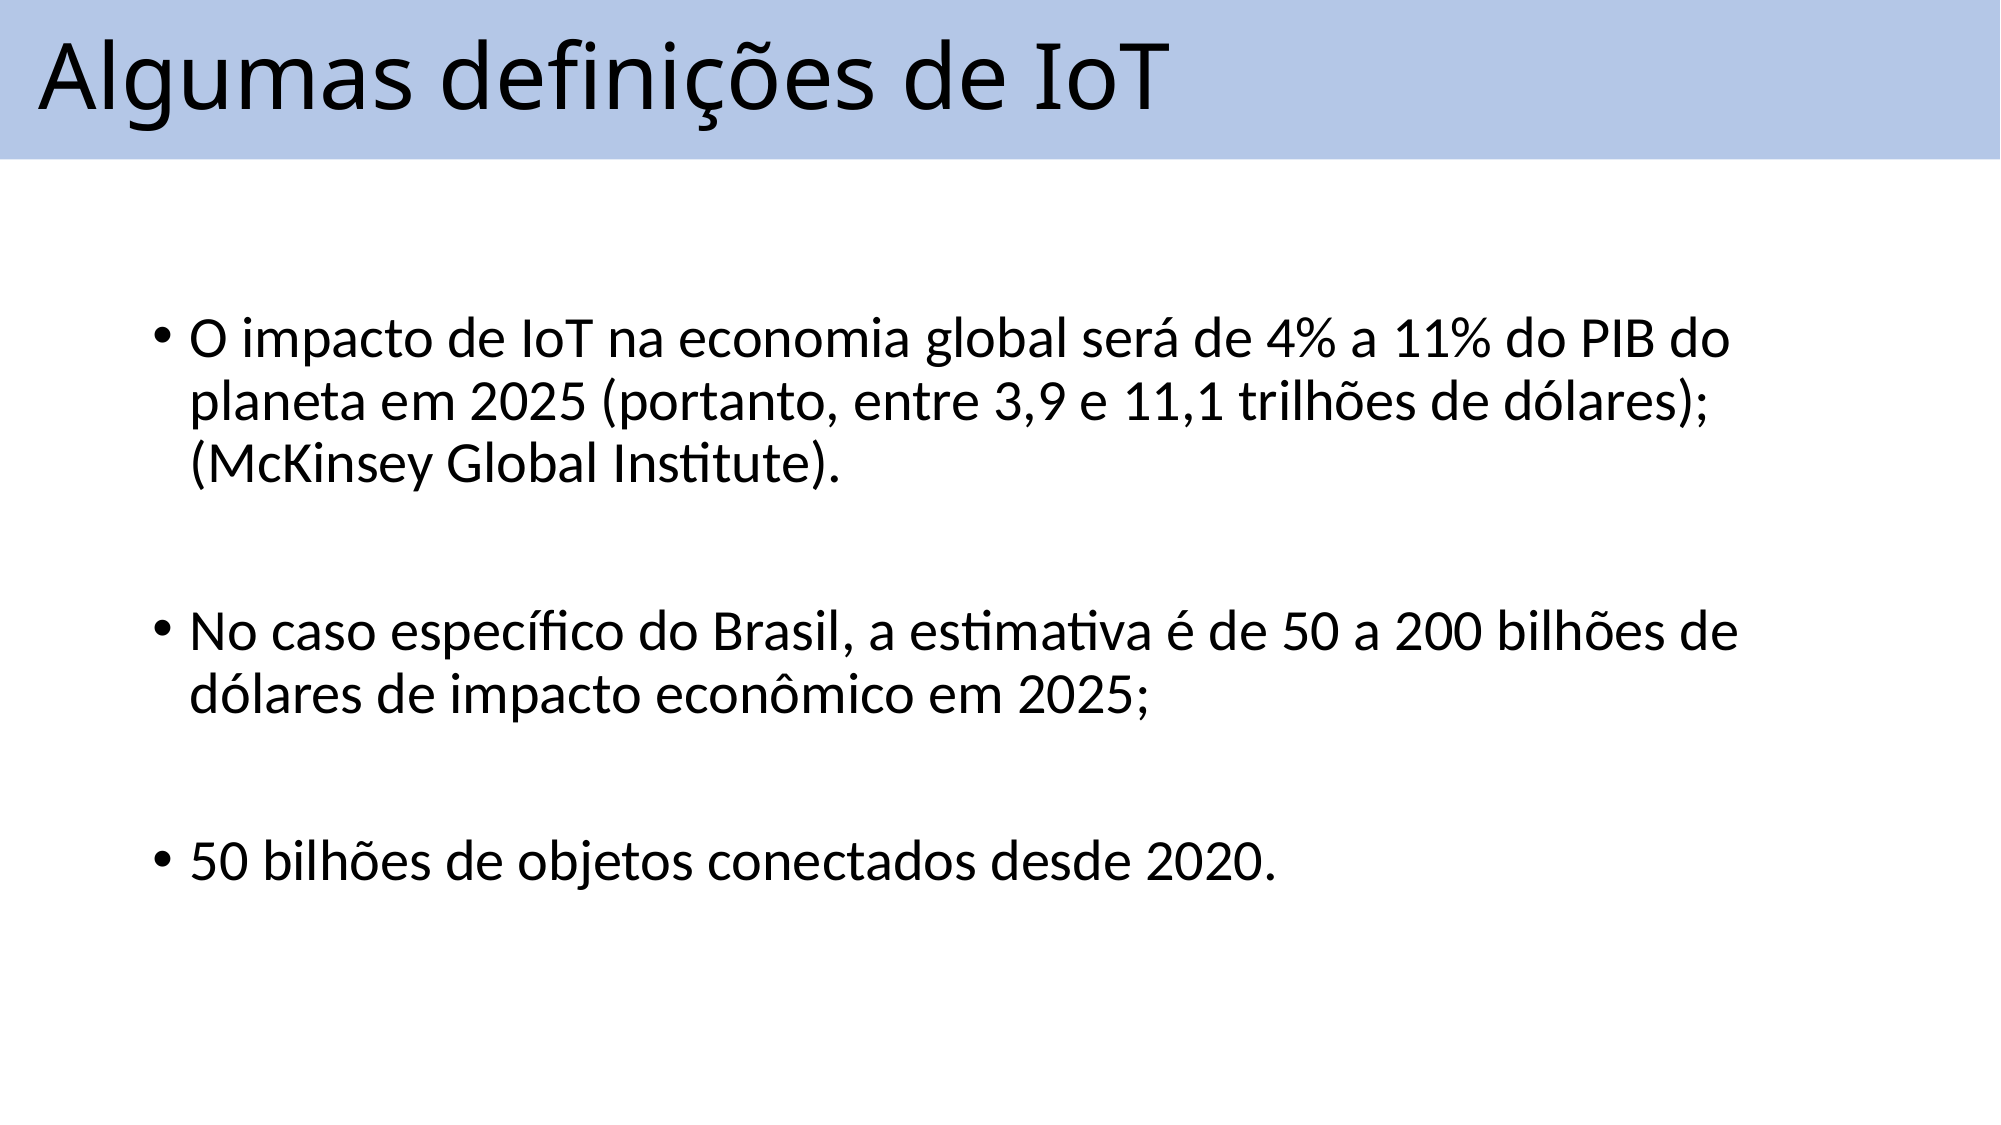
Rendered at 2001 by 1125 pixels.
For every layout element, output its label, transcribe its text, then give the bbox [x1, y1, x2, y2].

list O impacto de IoT na economia global será de 4% a 11% do PIB do planeta em 2025 (portanto, entre 3,9 e 11,1 trilhões de dólares); (McKinsey Global Institute). No caso específico do Brasil, a estimativa é de 50 a 200 bilhões de dólares de impacto econômico em 2025; 50 bilhões de objetos conectados desde 2020. [137, 299, 1863, 1014]
title Algumas definições de IoT [0, 0, 2000, 160]
